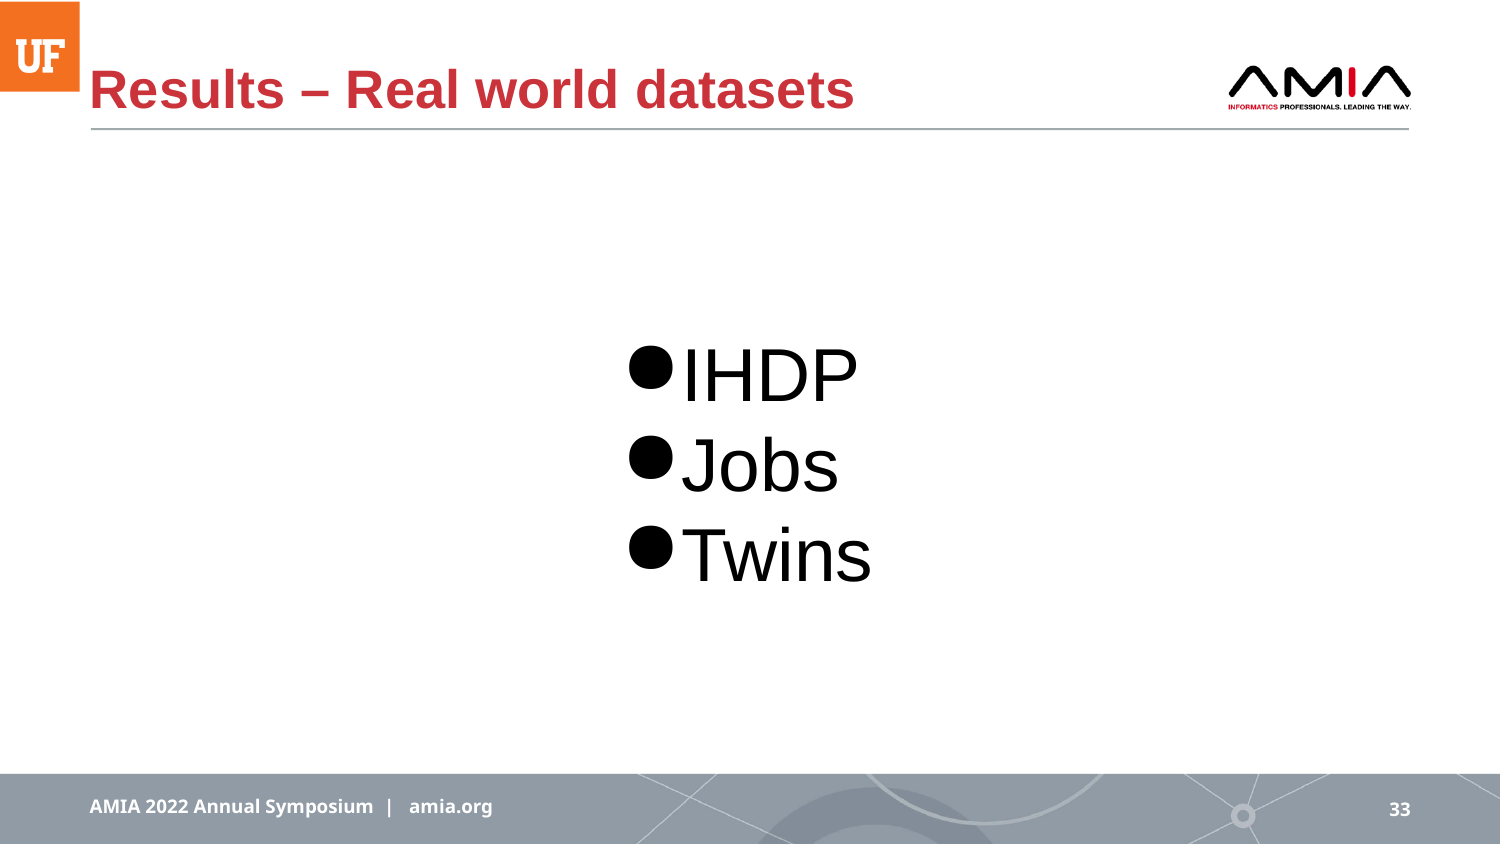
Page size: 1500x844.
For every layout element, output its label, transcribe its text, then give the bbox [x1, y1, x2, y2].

text_box IHDP Jobs Twins [583, 311, 1500, 669]
picture [16, 39, 65, 73]
title Results – Real world datasets [89, 66, 1203, 119]
footer AMIA 2022 Annual Symposium | amia.org [89, 798, 915, 816]
picture [0, 0, 1500, 844]
text_box [0, 0, 82, 94]
slide_number 33 [1098, 798, 1412, 822]
